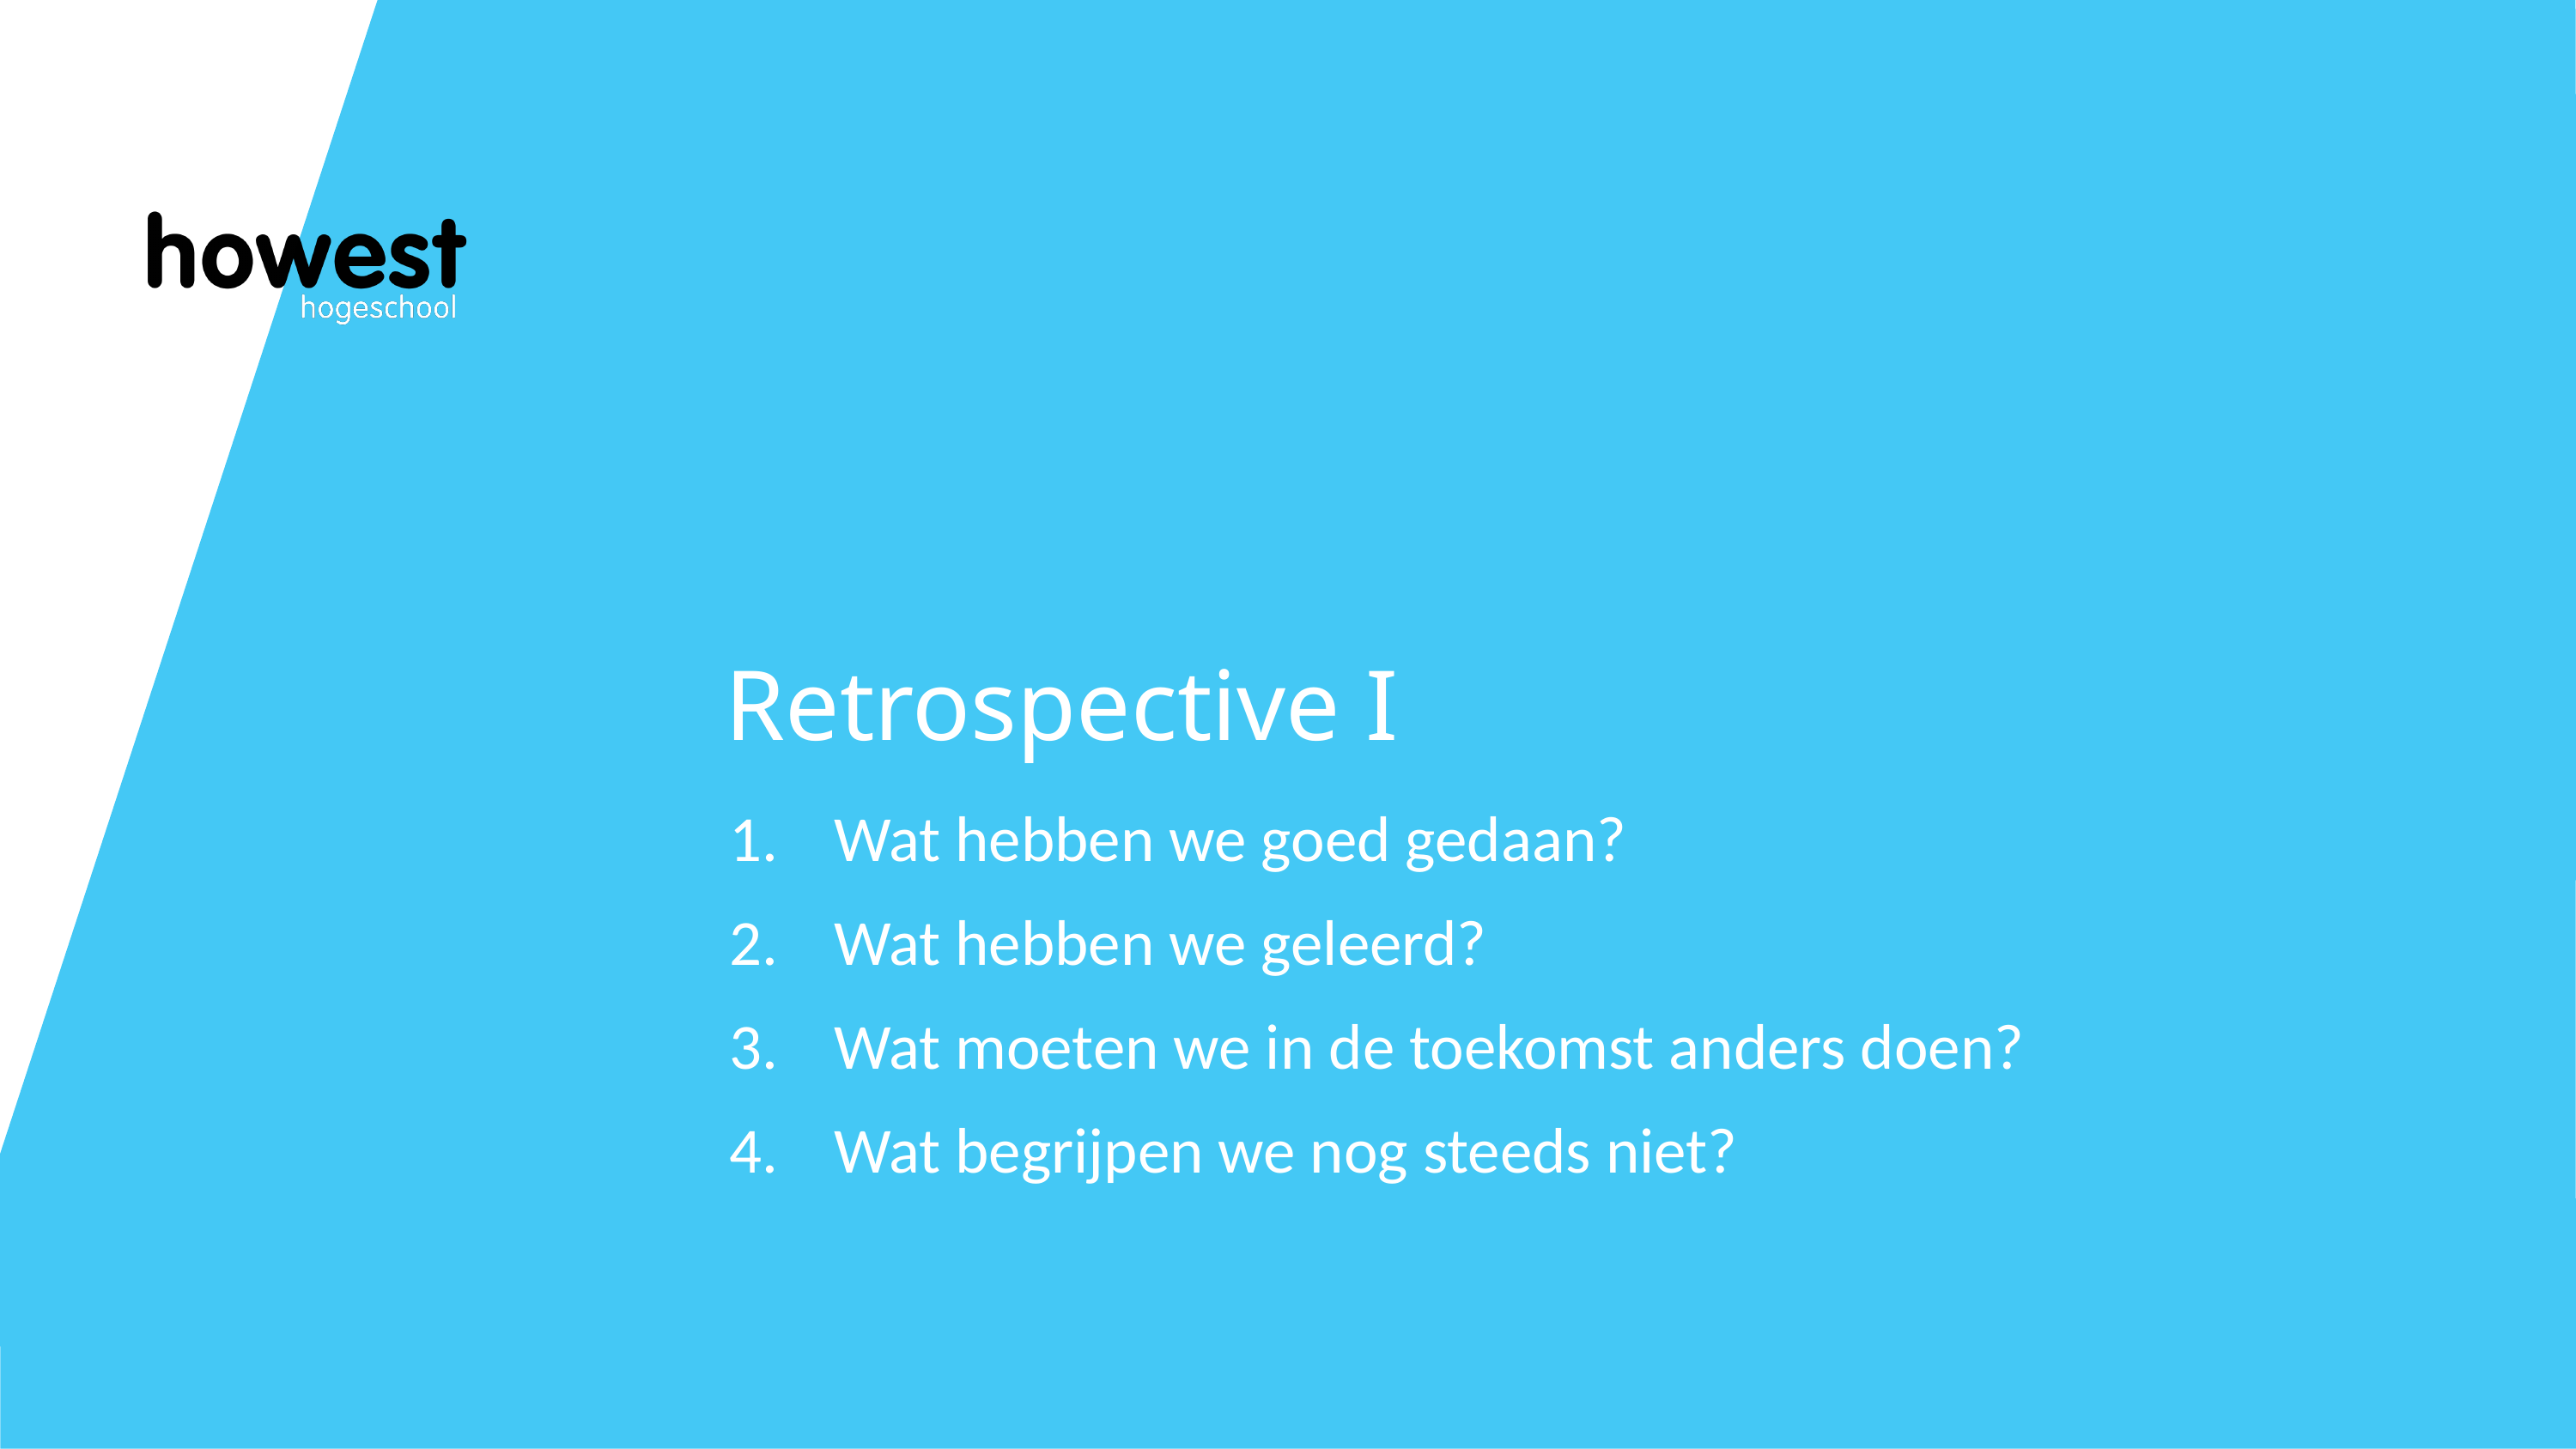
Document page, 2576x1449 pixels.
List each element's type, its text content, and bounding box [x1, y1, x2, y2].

picture [98, 162, 513, 376]
title Retrospective I [725, 478, 2469, 755]
subtitle Wat hebben we goed gedaan? Wat hebben we geleerd? Wat moeten we in de toekomst anders doen? Wat begrijpen we nog steeds niet? [729, 821, 2473, 1204]
